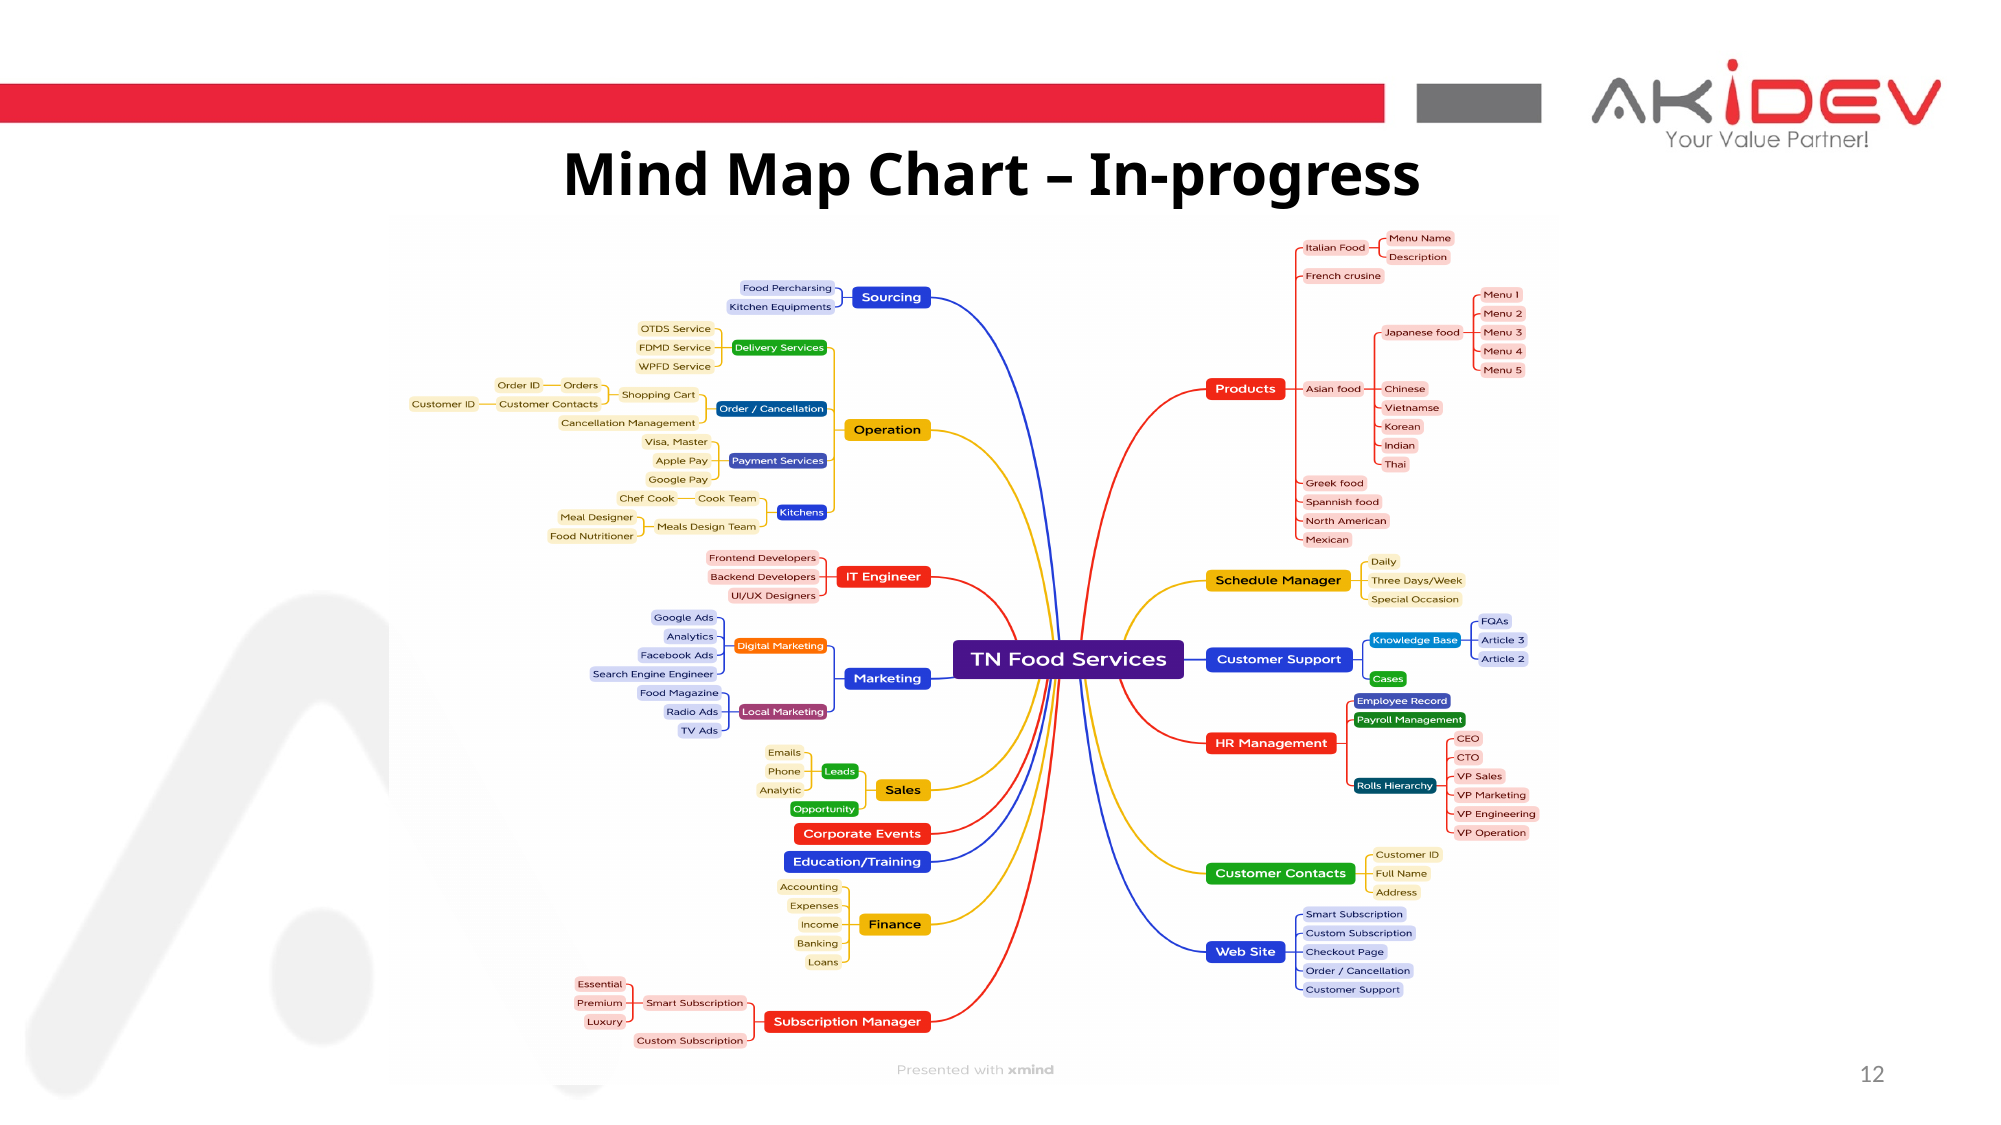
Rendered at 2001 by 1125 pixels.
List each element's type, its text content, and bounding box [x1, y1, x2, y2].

slide_number 12 [1433, 1042, 1900, 1103]
picture [0, 0, 2001, 1125]
text_box Mind Map Chart – In-progress [79, 129, 1921, 214]
